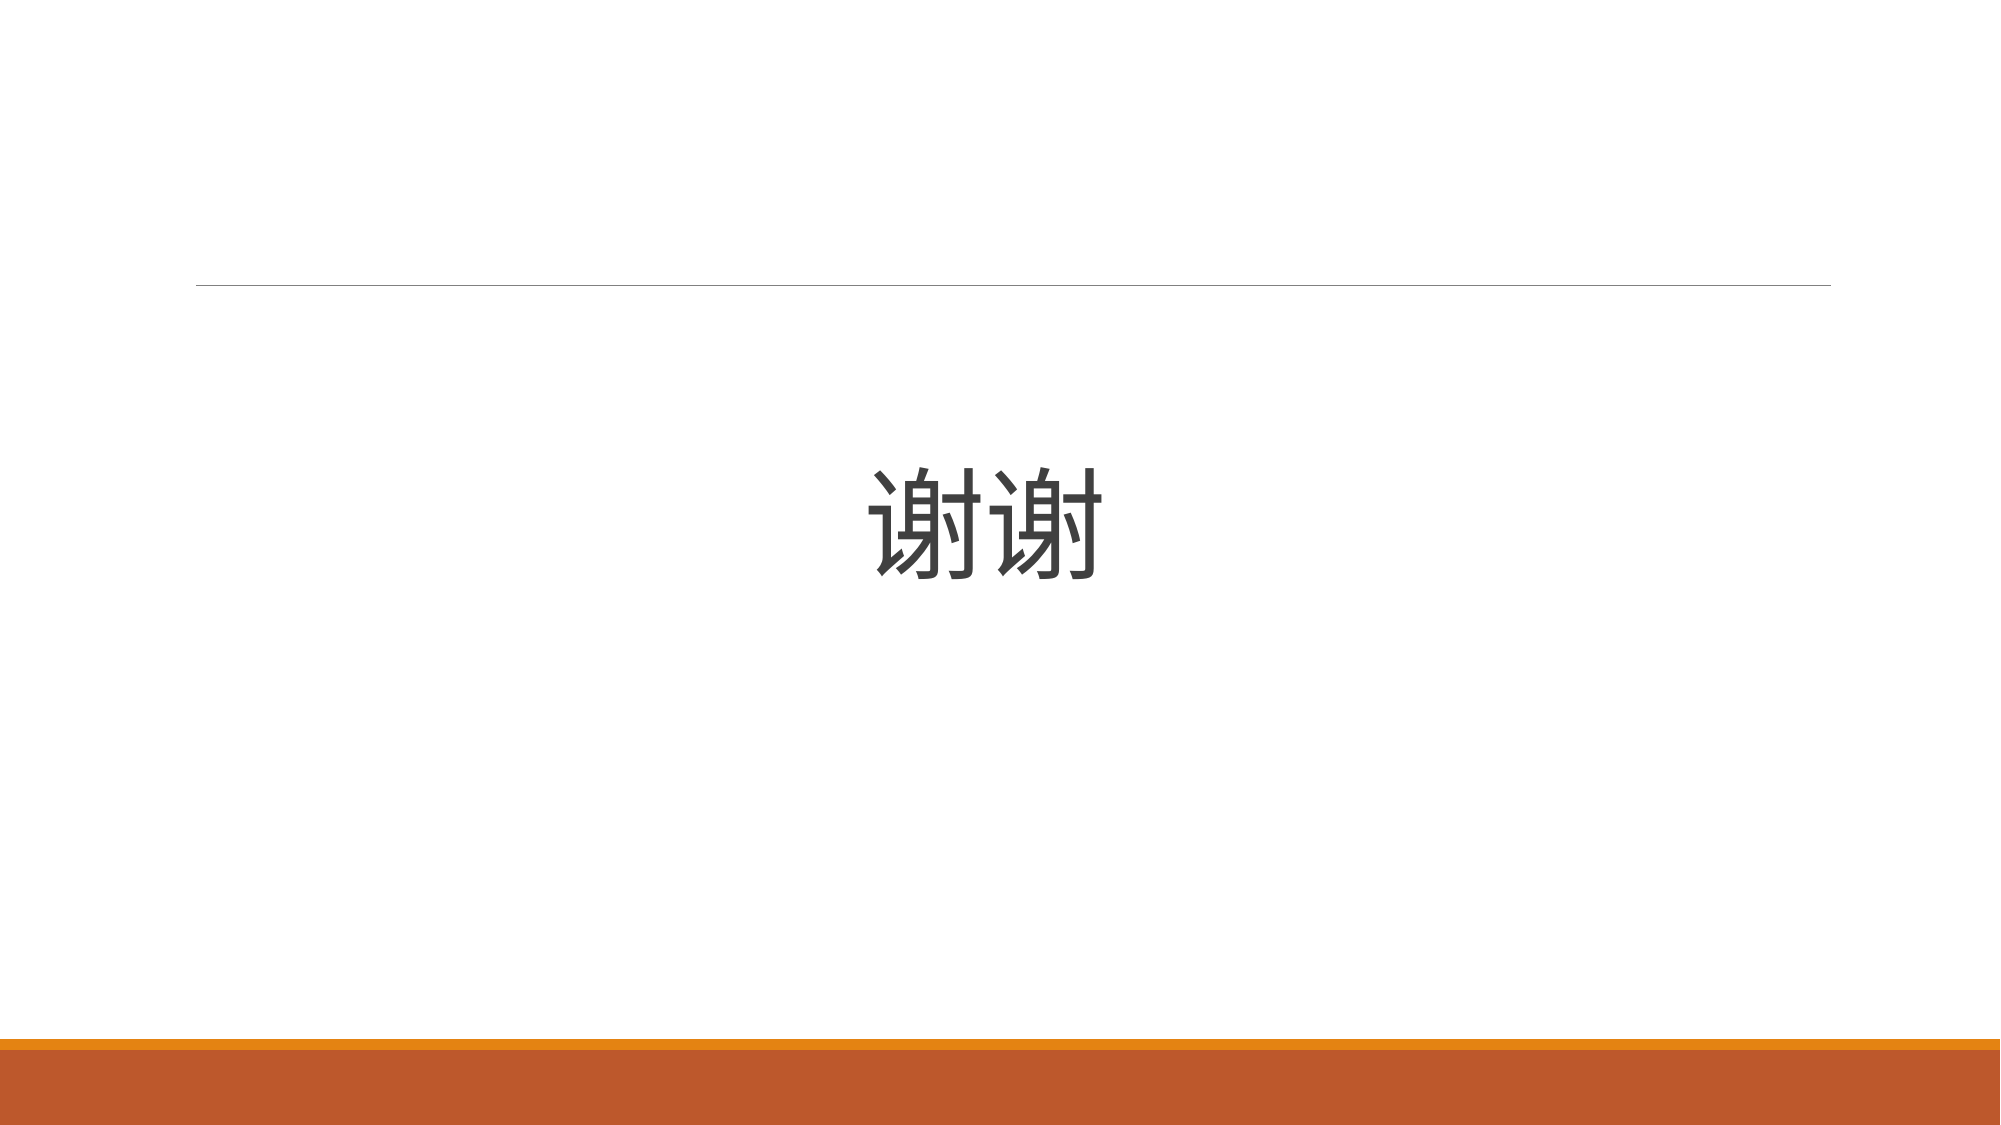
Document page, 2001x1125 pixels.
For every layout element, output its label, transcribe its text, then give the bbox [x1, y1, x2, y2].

title 谢谢 [848, 365, 1152, 603]
